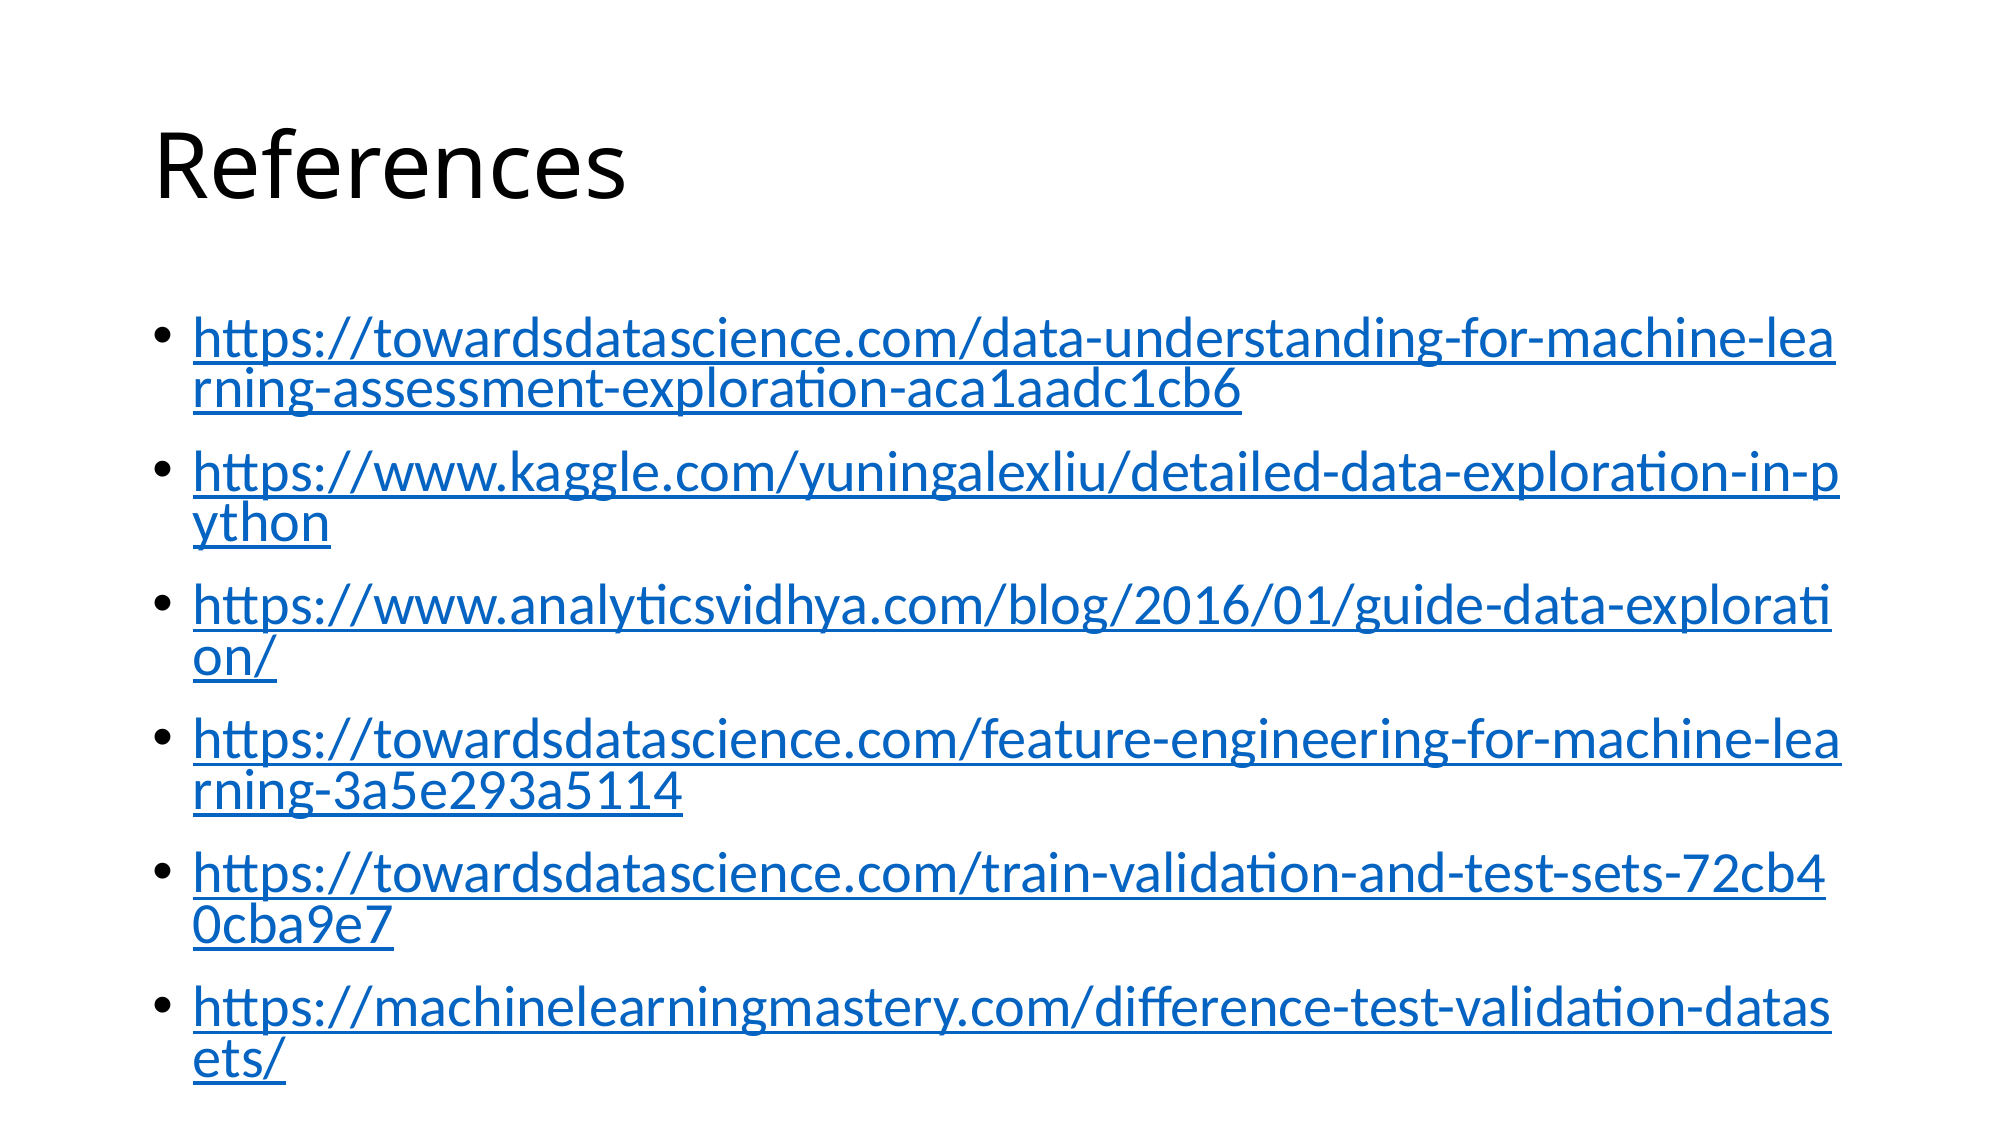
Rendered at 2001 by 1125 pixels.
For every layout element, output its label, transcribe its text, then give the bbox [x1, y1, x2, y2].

title References [137, 59, 1863, 278]
list https://towardsdatascience.com/data-understanding-for-machine-learning-assessment-exploration-aca1aadc1cb6 https://www.kaggle.com/yuningalexliu/detailed-data-exploration-in-python https://www.analyticsvidhya.com/blog/2016/01/guide-data-exploration/ https://towardsdatascience.com/feature-engineering-for-machine-learning-3a5e293a5114 https://towardsdatascience.com/train-validation-and-test-sets-72cb40cba9e7 https://machinelearningmastery.com/difference-test-validation-datasets/ [137, 299, 1863, 1014]
